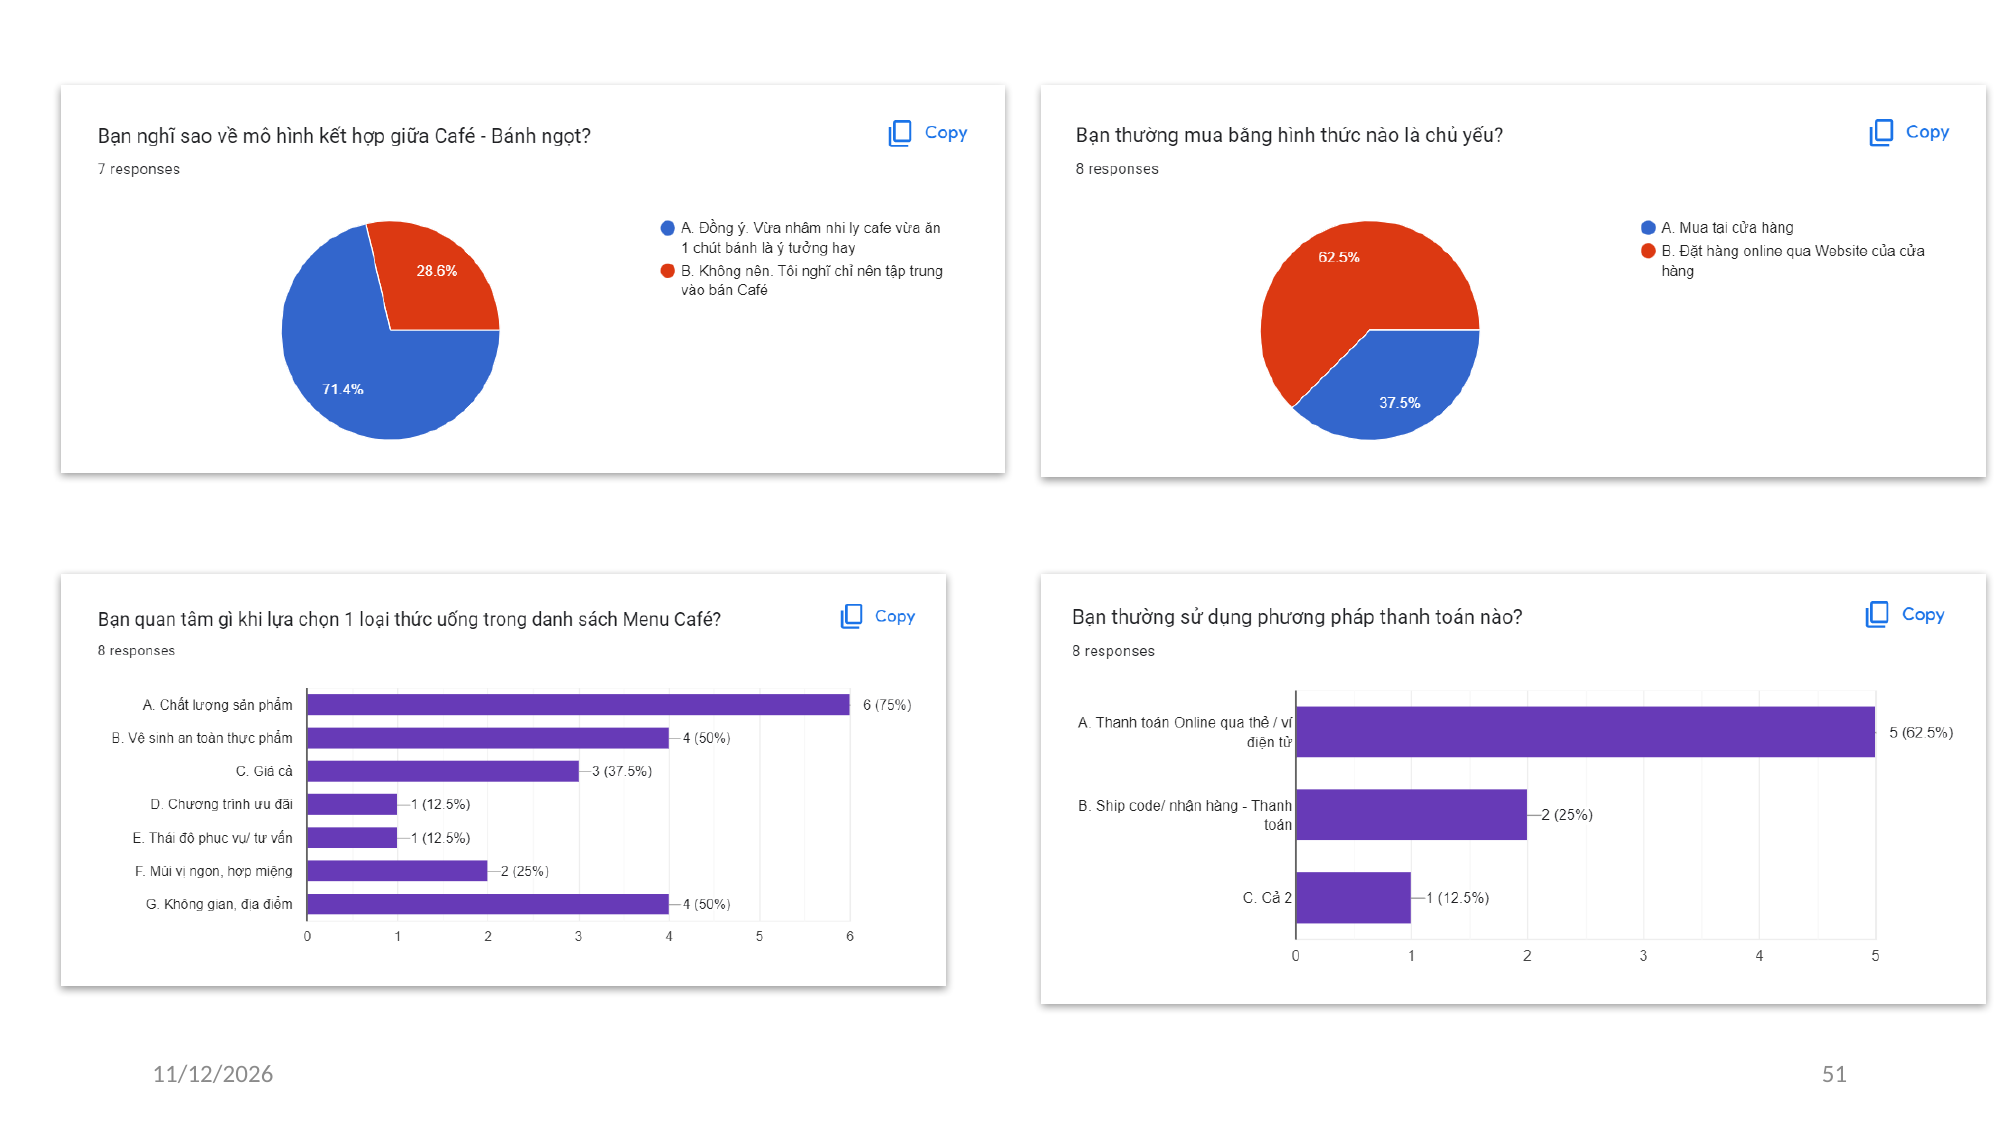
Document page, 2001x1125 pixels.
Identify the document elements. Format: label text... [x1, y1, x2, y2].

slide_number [137, 1042, 588, 1103]
picture [74, 588, 932, 972]
picture [75, 99, 991, 458]
slide_number 51 [1412, 1042, 1863, 1103]
picture [1055, 99, 1972, 463]
picture [1055, 588, 1972, 990]
